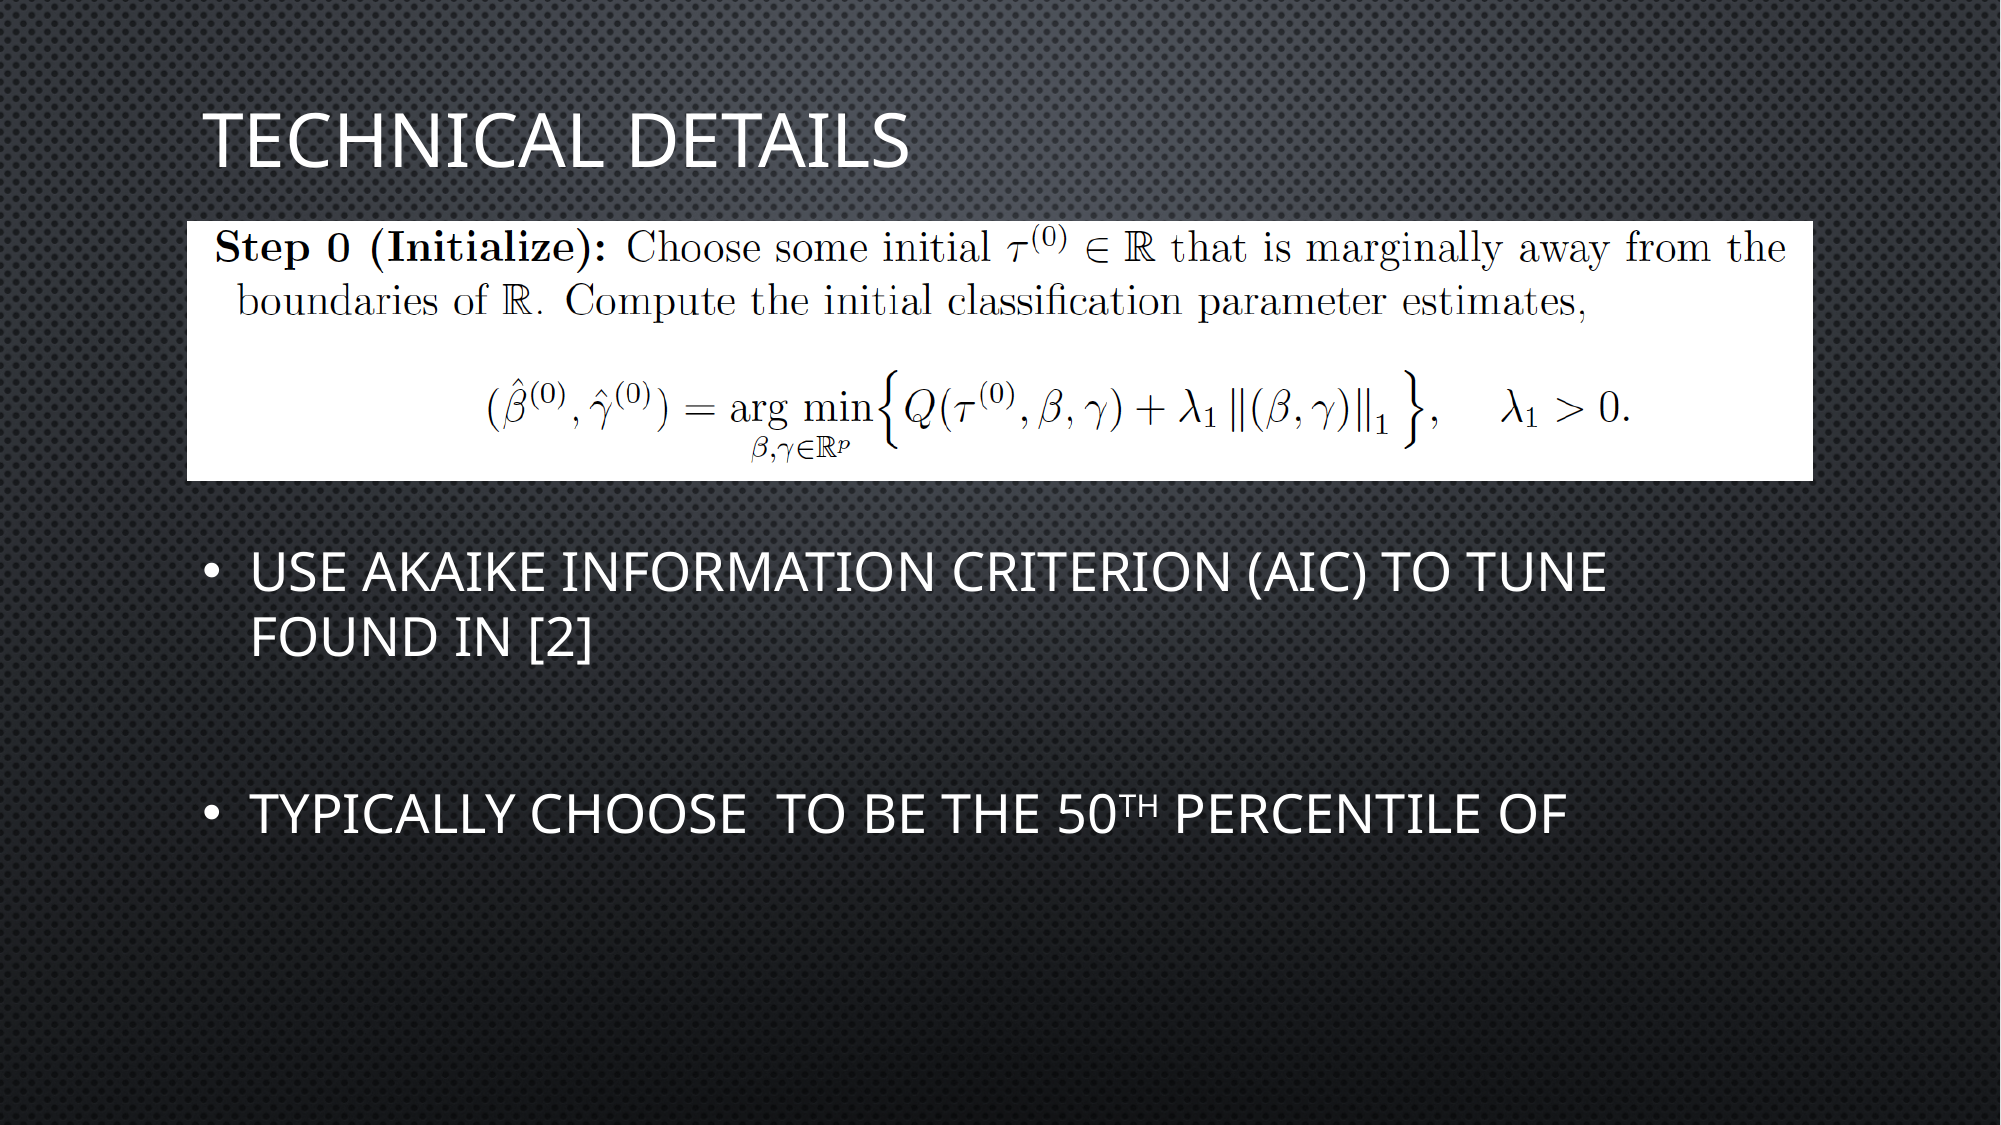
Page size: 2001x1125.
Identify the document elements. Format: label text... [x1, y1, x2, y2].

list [186, 221, 1813, 482]
title Technical details [187, 99, 1813, 175]
